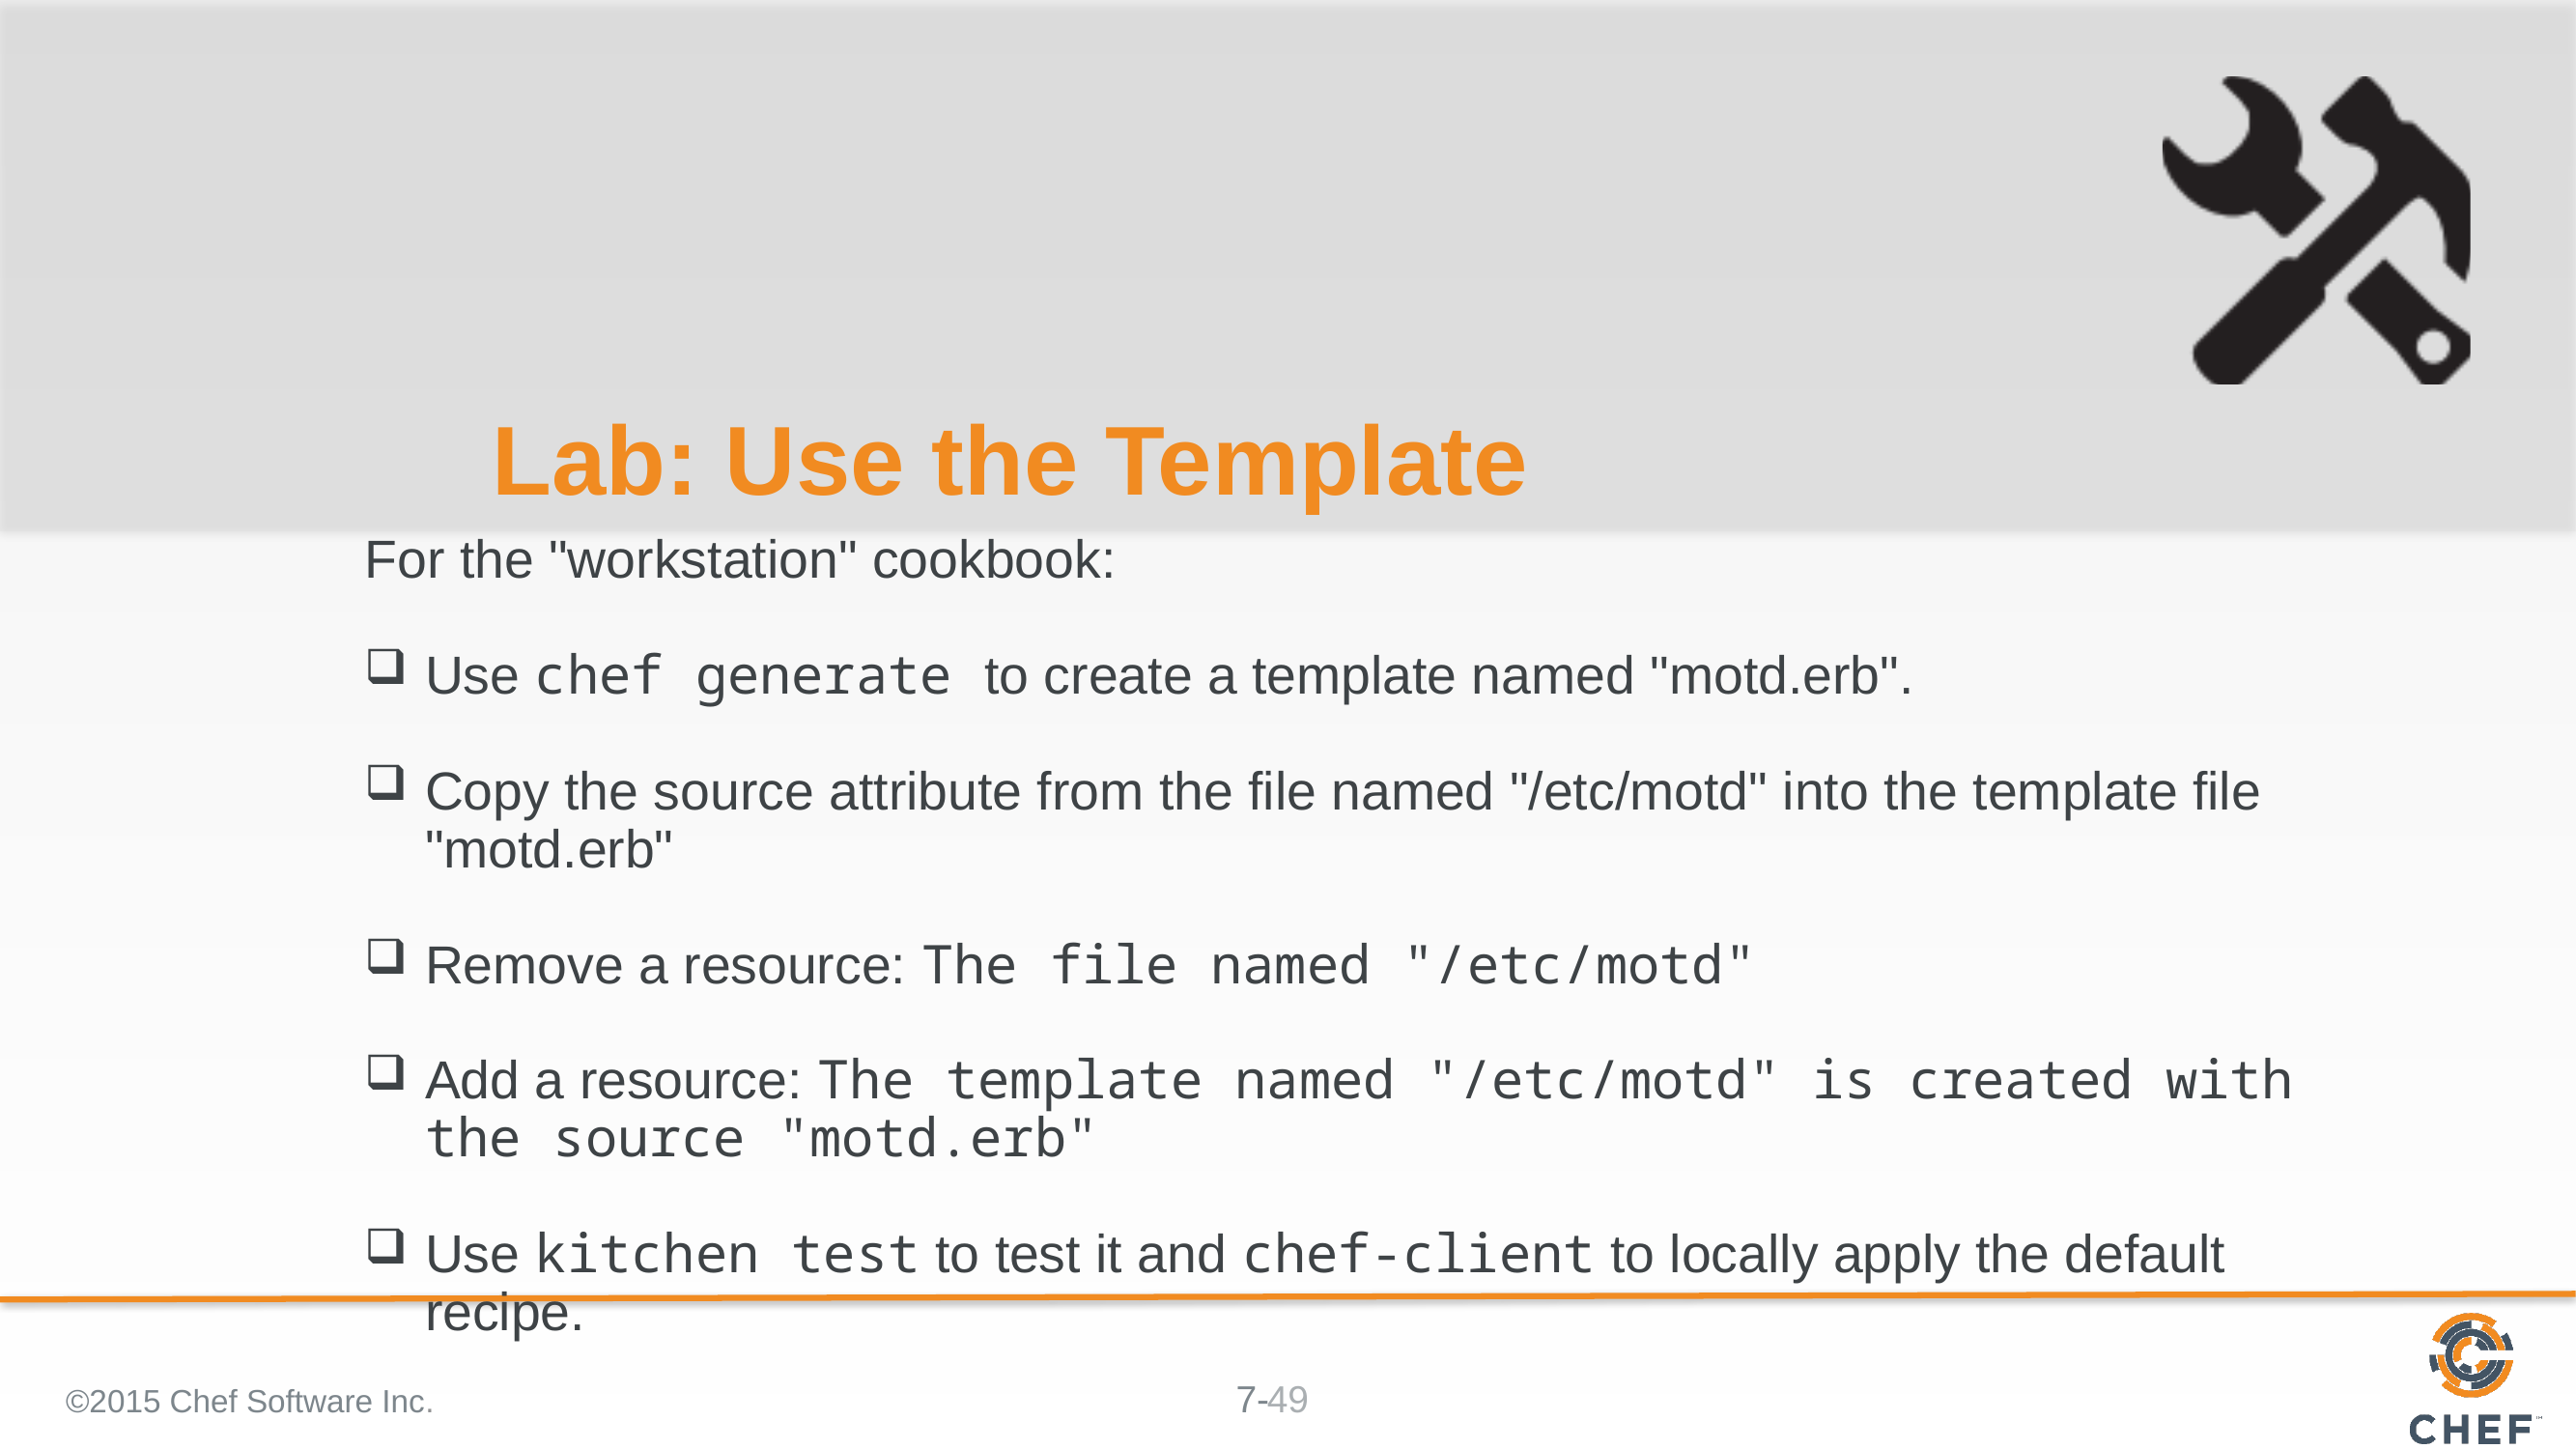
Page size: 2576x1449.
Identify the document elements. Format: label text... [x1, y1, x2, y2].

slide_number 49 [998, 1359, 1578, 1437]
picture [2399, 1297, 2550, 1449]
title Lab: Use the Template [477, 395, 2217, 517]
subtitle For the "workstation" cookbook: Use chef generate to create a template named "motd.erb". Copy the source attribute from the file named "/etc/motd" into the template file "motd.erb" Remove a resource: The file named "/etc/motd" Add a resource: The template named "/etc/motd" is created with the source "motd.erb" Use kitchen test to test it and chef-client to locally apply the default recipe. [350, 517, 2322, 1278]
footer ©2015 Chef Software Inc. [51, 1359, 952, 1440]
